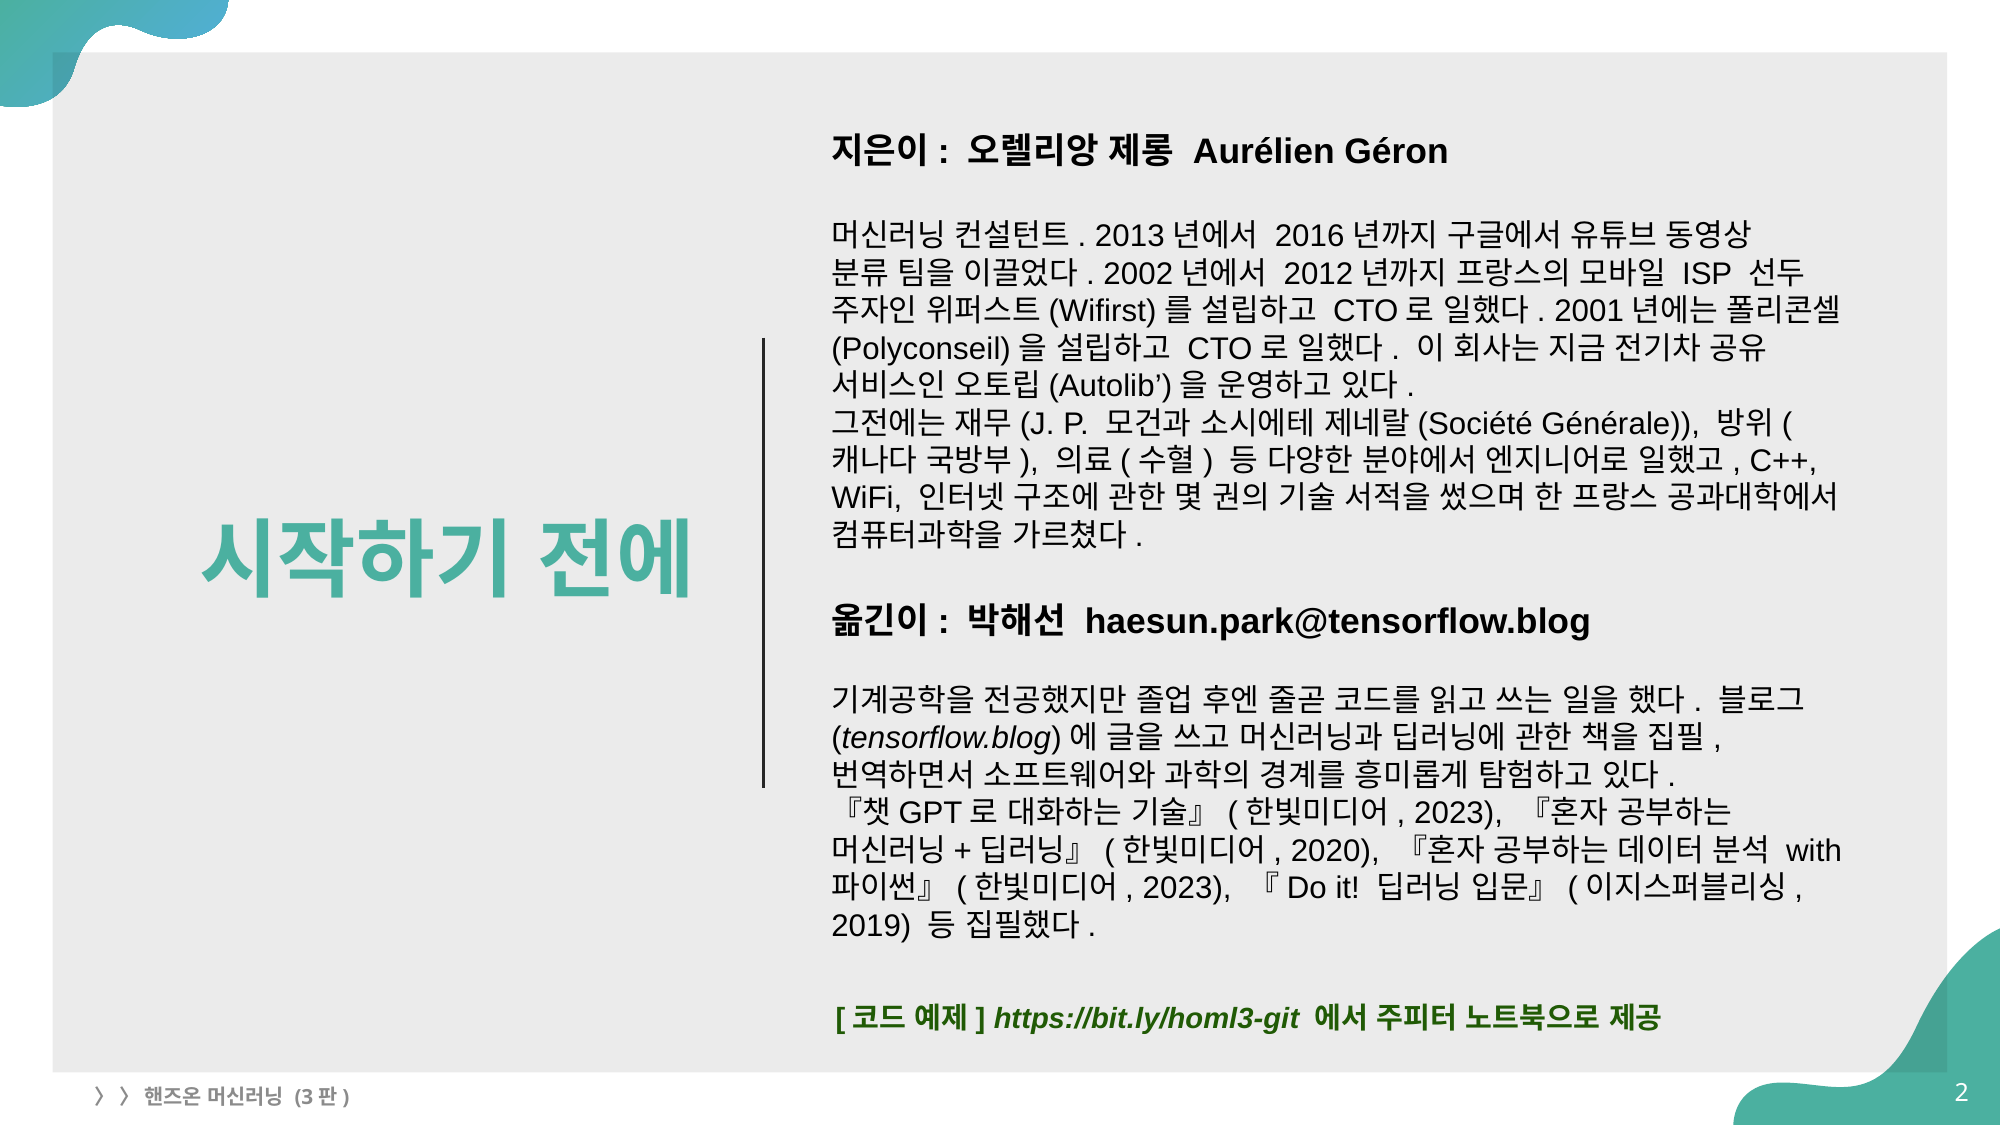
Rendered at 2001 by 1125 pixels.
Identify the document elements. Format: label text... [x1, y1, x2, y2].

text_box [코드 예제] https://bit.ly/homl3-git 에서 주피터 노트북으로 제공 [820, 991, 1868, 1042]
footer 〉 〉 핸즈온 머신러닝 (3판) [79, 1078, 755, 1114]
slide_number 2 [1917, 1063, 1984, 1124]
text_box 지은이: 오렐리앙 제롱 Aurélien Géron 머신러닝 컨설턴트. 2013년에서 2016년까지 구글에서 유튜브 동영상 분류 팀을 이끌었다. 2002년에서 2012년까지 프랑스의 모바일 ISP 선두 주자인 위퍼스트(Wifirst)를 설립하고 CTO로 일했다. 2001년에는 폴리콘셀(Polyconseil)을 설립하고 CTO로 일했다. 이 회사는 지금 전기차 공유 서비스인 오토립(Autolib’)을 운영하고 있다. 그전에는 재무(J. P. 모건과 소시에테 제네랄(Société Générale)), 방위(캐나다 국방부), 의료(수혈) 등 다양한 분야에서 엔지니어로 일했고, C++, WiFi, 인터넷 구조에 관한 몇 권의 기술 서적을 썼으며 한 프랑스 공과대학에서 컴퓨터과학을 가르쳤다. 옮긴이: 박해선 haesun.park@tensorflow.blog 기계공학을 전공했지만 졸업 후엔 줄곧 코드를 읽고 쓰는 일을 했다. 블로그(tensorflow.blog)에 글을 쓰고 머신러닝과 딥러닝에 관한 책을 집필, 번역하면서 소프트웨어와 과학의 경계를 흥미롭게 탐험하고 있다. 『챗GPT로 대화하는 기술』(한빛미디어, 2023), 『혼자 공부하는 머신러닝+딥러닝』(한빛미디어, 2020), 『혼자 공부하는 데이터 분석 with 파이썬』(한빛미디어, 2023), 『Do it! 딥러닝 입문』(이지스퍼블리싱, 2019) 등 집필했다. [816, 103, 1863, 967]
text_box [52, 51, 1948, 1073]
title 시작하기 전에 [137, 158, 711, 967]
